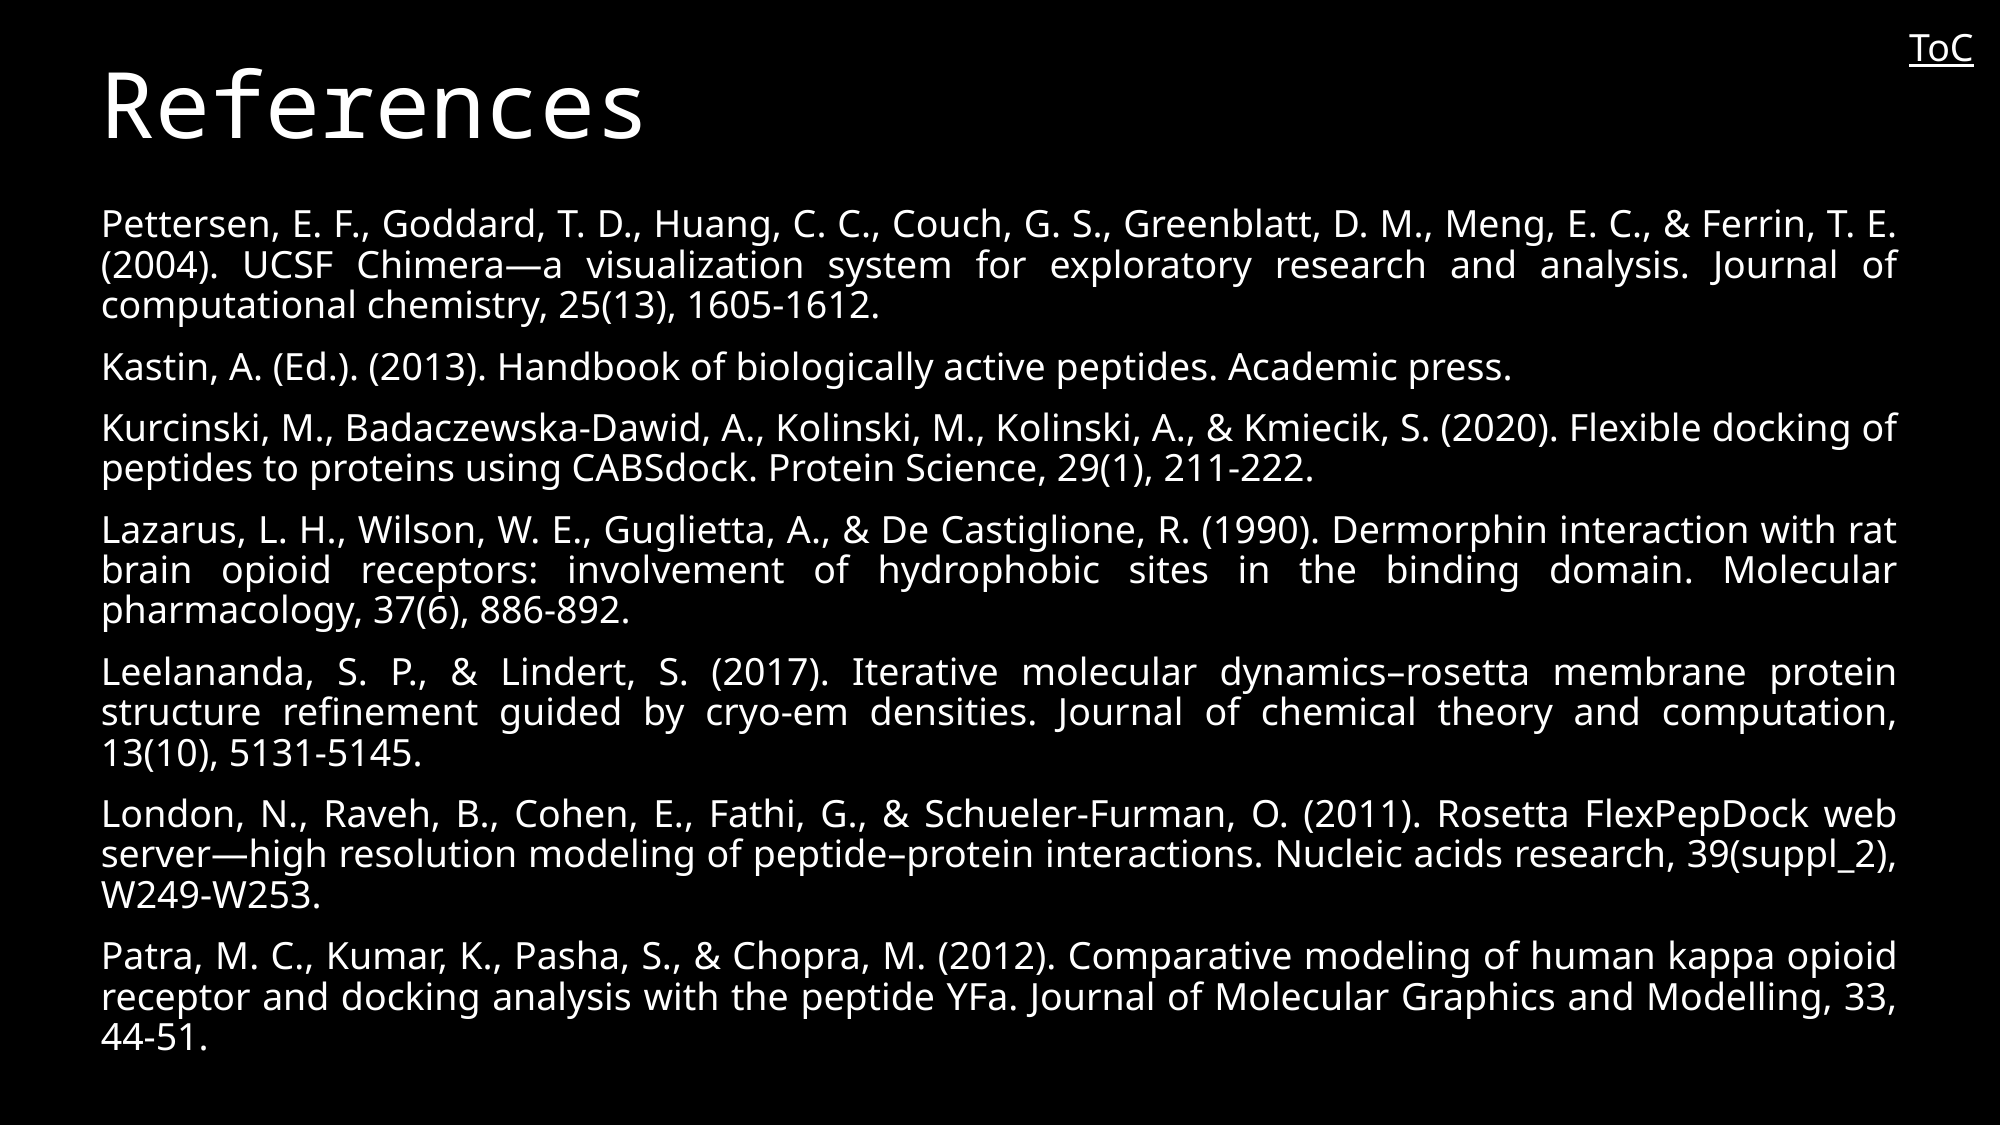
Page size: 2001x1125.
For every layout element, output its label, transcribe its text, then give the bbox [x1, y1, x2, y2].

text_box ToC [1894, 16, 1989, 83]
text_box Pettersen, E. F., Goddard, T. D., Huang, C. C., Couch, G. S., Greenblatt, D. M., Meng, E. C., & Ferrin, T. E. (2004). UCSF Chimera—a visualization system for exploratory research and analysis. Journal of computational chemistry, 25(13), 1605-1612. Kastin, A. (Ed.). (2013). Handbook of biologically active peptides. Academic press. Kurcinski, M., Badaczewska-Dawid, A., Kolinski, M., Kolinski, A., & Kmiecik, S. (2020). Flexible docking of peptides to proteins using CABSdock. Protein Science, 29(1), 211-222. Lazarus, L. H., Wilson, W. E., Guglietta, A., & De Castiglione, R. (1990). Dermorphin interaction with rat brain opioid receptors: involvement of hydrophobic sites in the binding domain. Molecular pharmacology, 37(6), 886-892. Leelananda, S. P., & Lindert, S. (2017). Iterative molecular dynamics–rosetta membrane protein structure refinement guided by cryo-em densities. Journal of chemical theory and computation, 13(10), 5131-5145. London, N., Raveh, B., Cohen, E., Fathi, G., & Schueler-Furman, O. (2011). Rosetta FlexPepDock web server—high resolution modeling of peptide–protein interactions. Nucleic acids research, 39(suppl_2), W249-W253. Patra, M. C., Kumar, K., Pasha, S., & Chopra, M. (2012). Comparative modeling of human kappa opioid receptor and docking analysis with the peptide YFa. Journal of Molecular Graphics and Modelling, 33, 44-51. [85, 198, 1915, 927]
text_box References [85, 0, 1811, 218]
